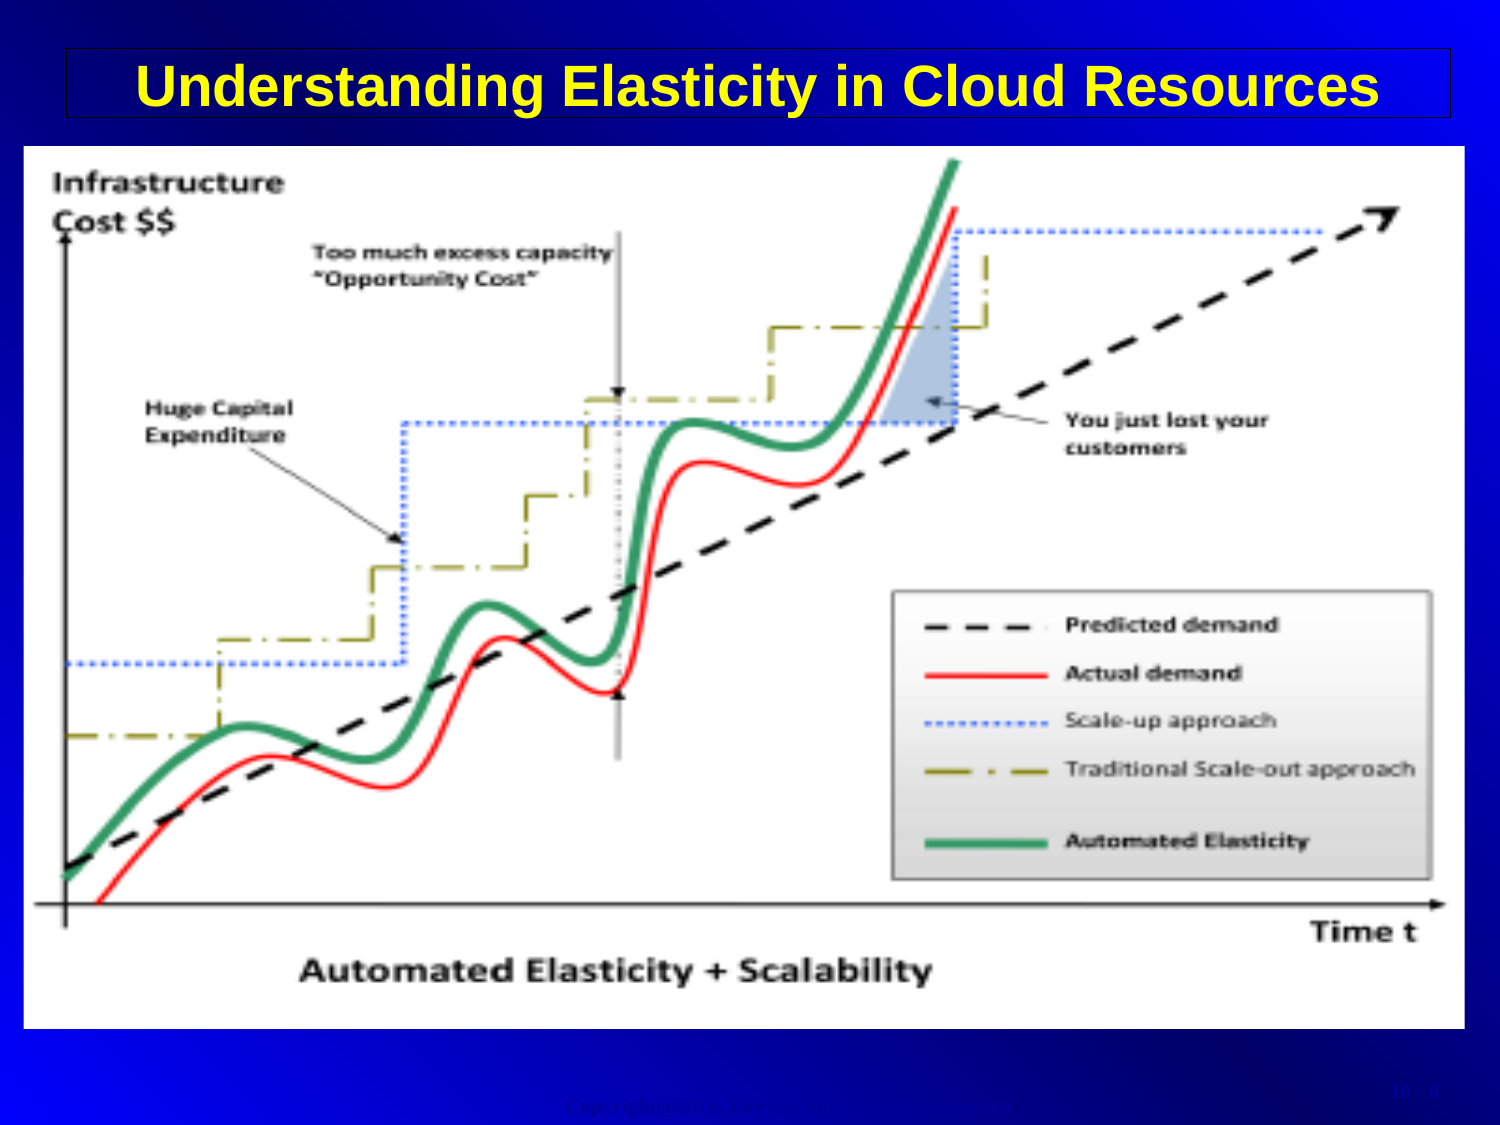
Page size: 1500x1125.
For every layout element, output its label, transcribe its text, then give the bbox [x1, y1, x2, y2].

title Understanding Elasticity in Cloud Resources [66, 48, 1451, 118]
picture [23, 146, 1465, 1030]
